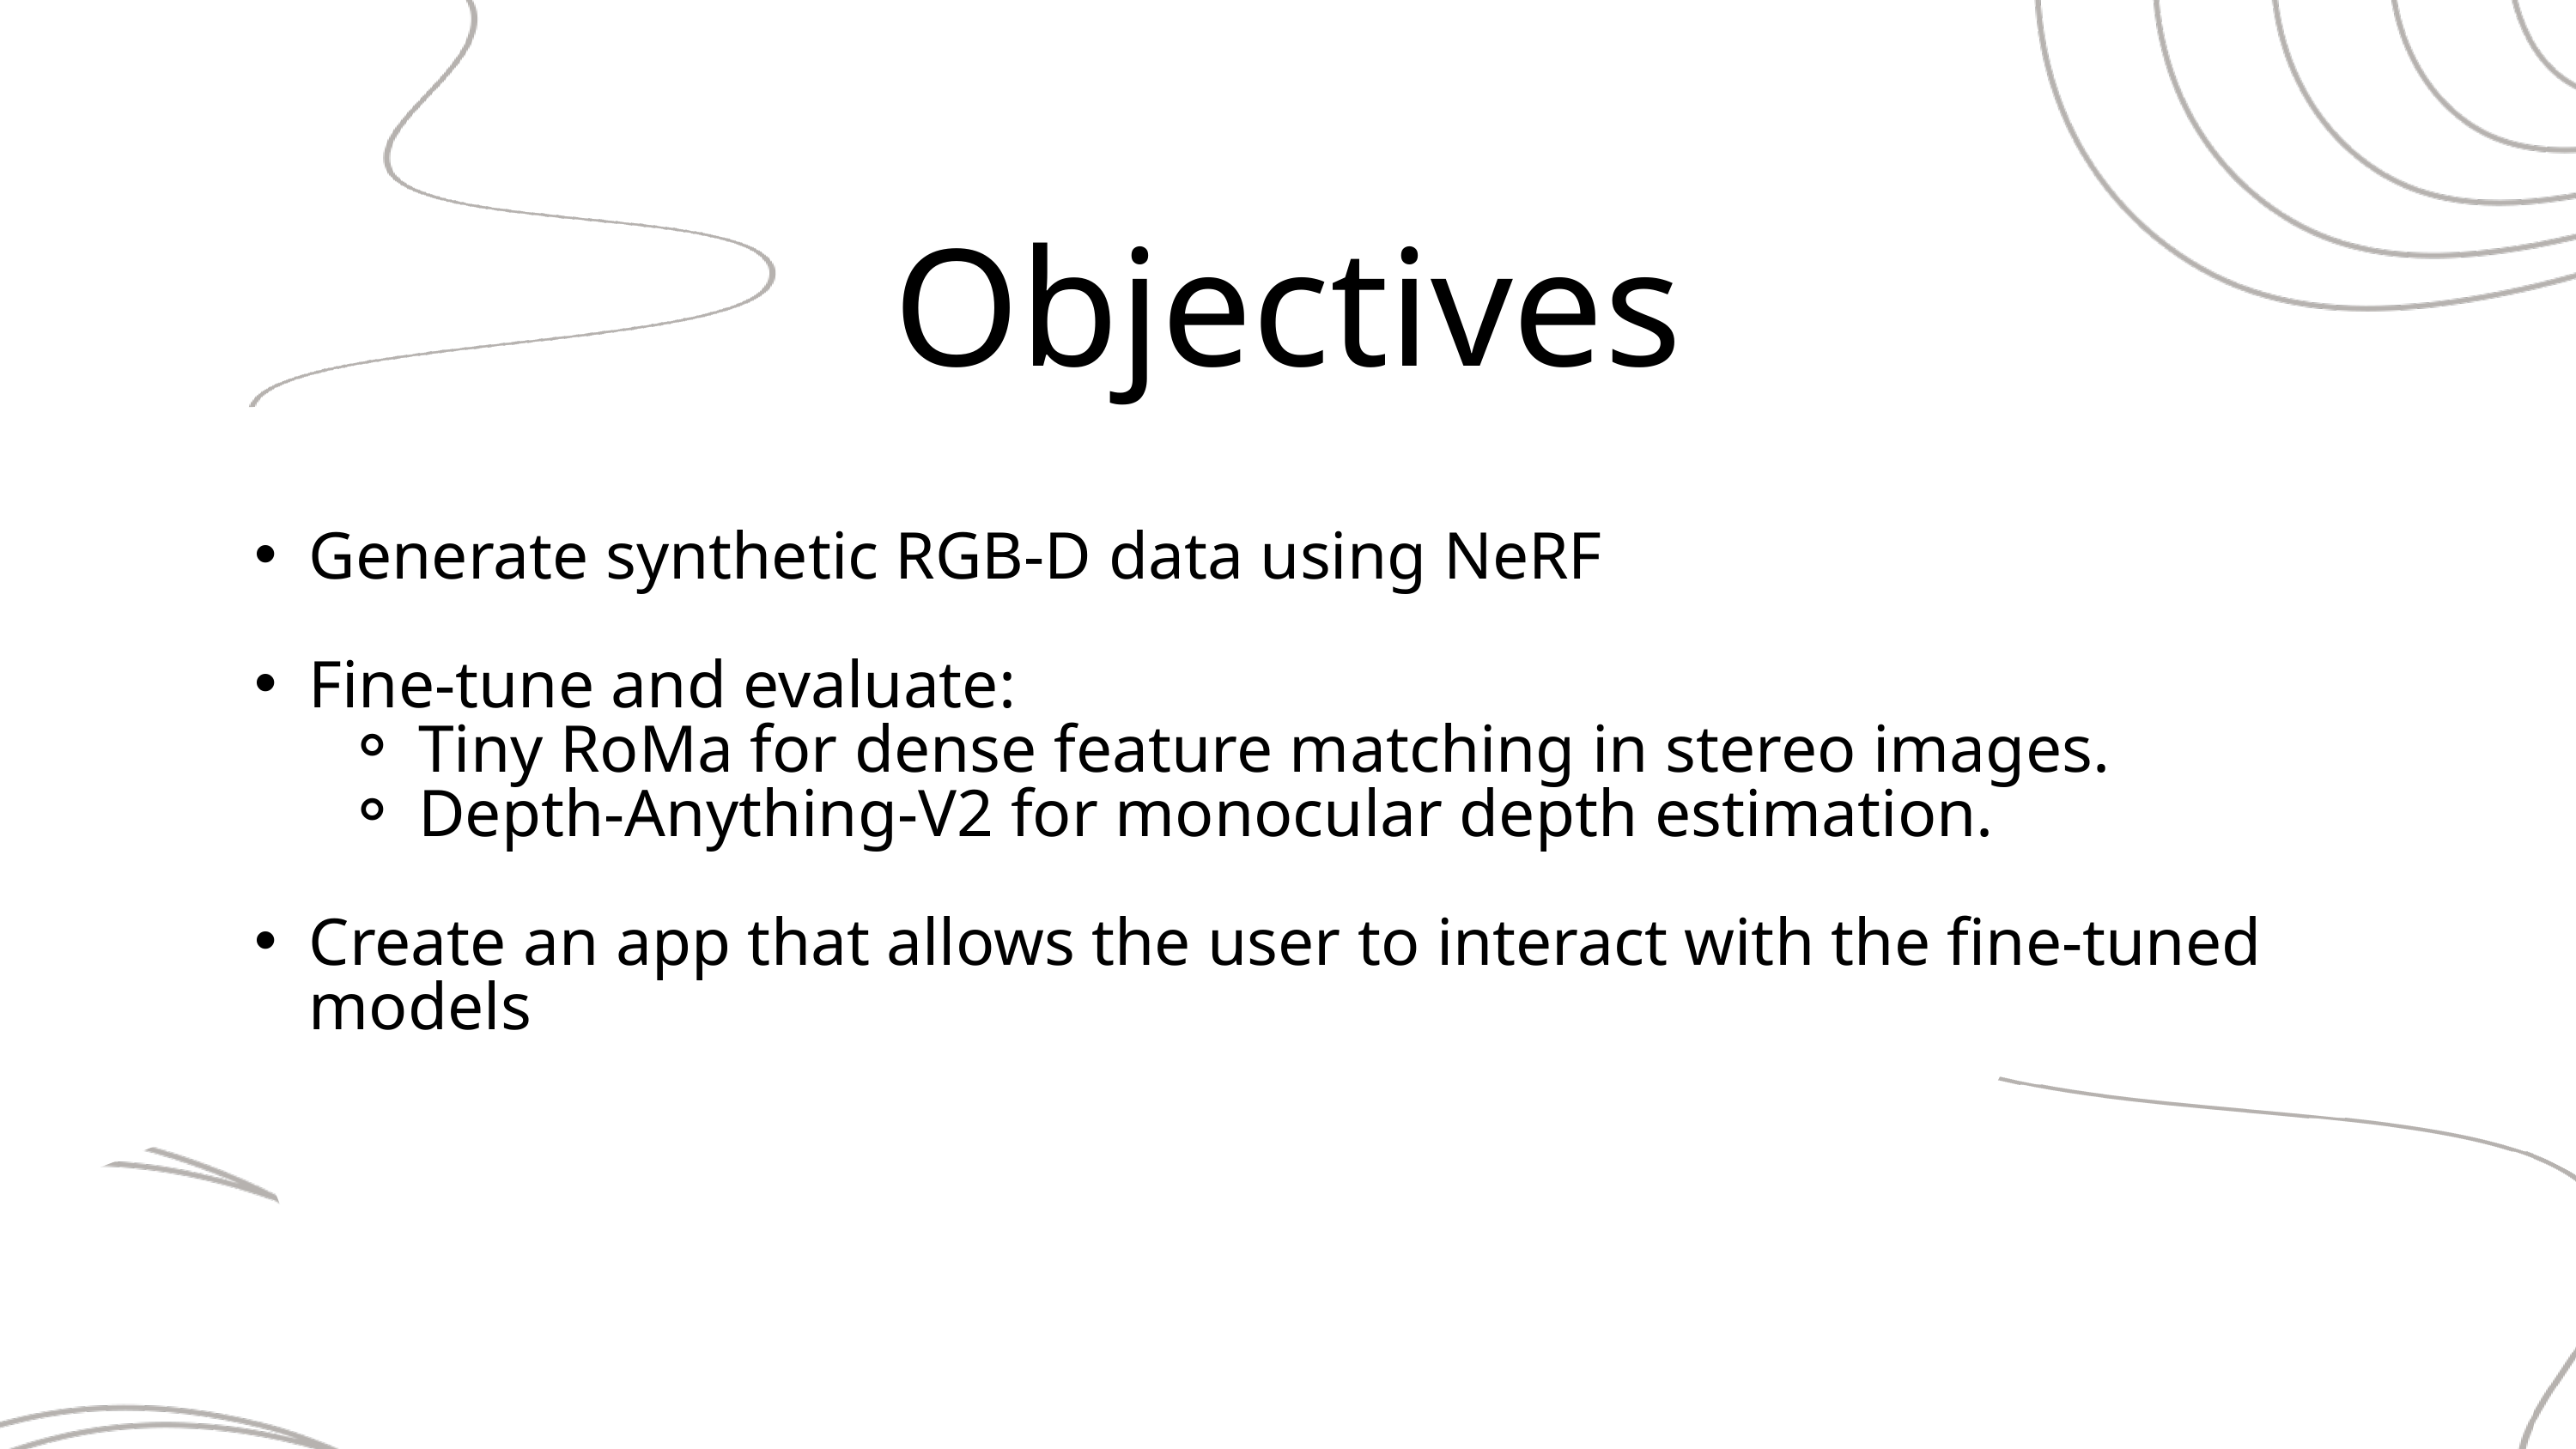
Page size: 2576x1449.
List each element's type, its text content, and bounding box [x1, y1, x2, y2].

text_box [0, 1112, 374, 1449]
text_box [0, 0, 776, 420]
text_box [1816, 1043, 2576, 1449]
text_box Generate synthetic RGB-D data using NeRF Fine-tune and evaluate: Tiny RoMa for dense feature matching in stereo images. Depth-Anything-V2 for monocular depth estimation. Create an app that allows the user to interact with the fine-tuned models [199, 527, 2377, 1043]
text_box [2031, 0, 2576, 312]
text_box Objectives [690, 236, 1886, 399]
